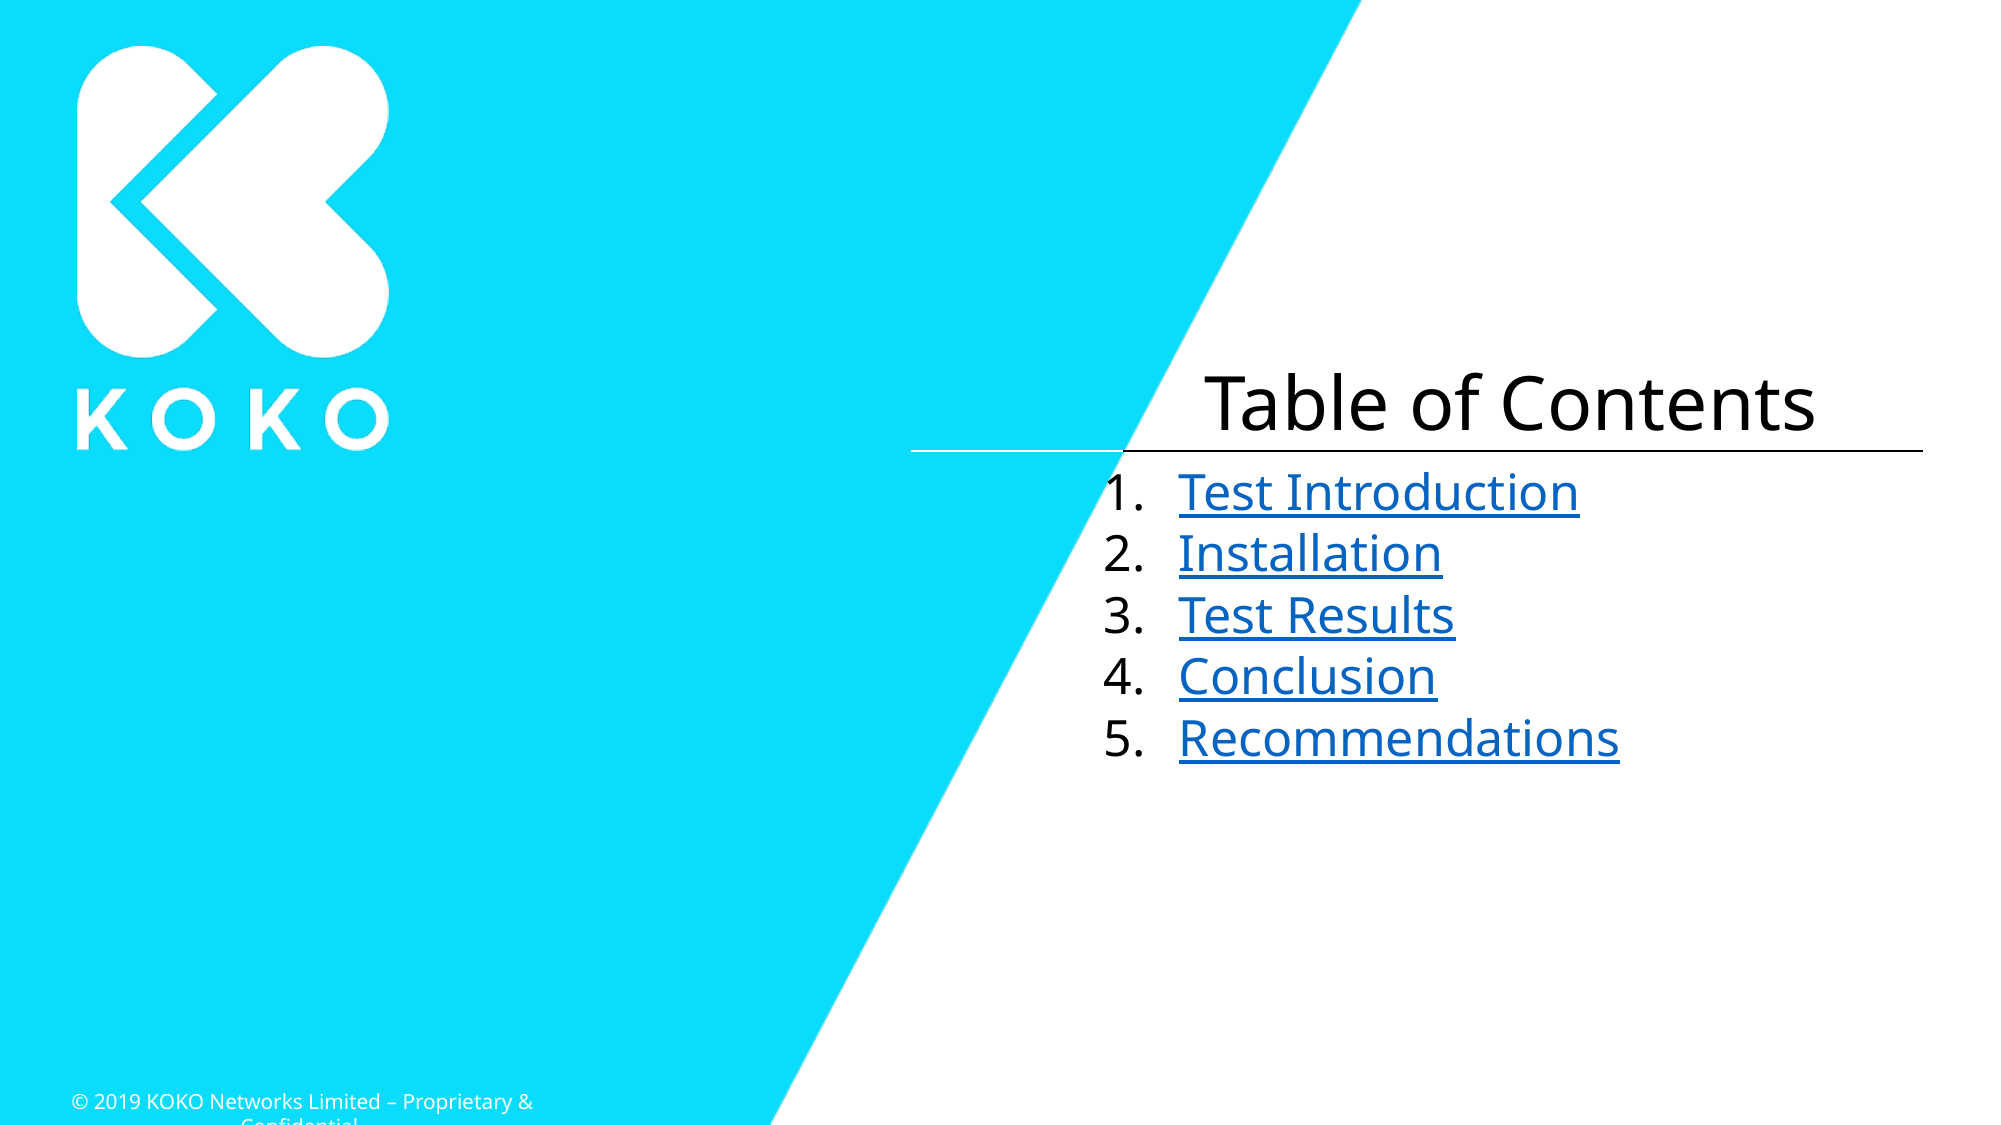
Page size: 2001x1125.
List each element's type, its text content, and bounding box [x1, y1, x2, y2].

picture [0, 0, 2001, 1125]
subtitle Test Introduction Installation Test Results Conclusion Recommendations [1063, 453, 1938, 971]
